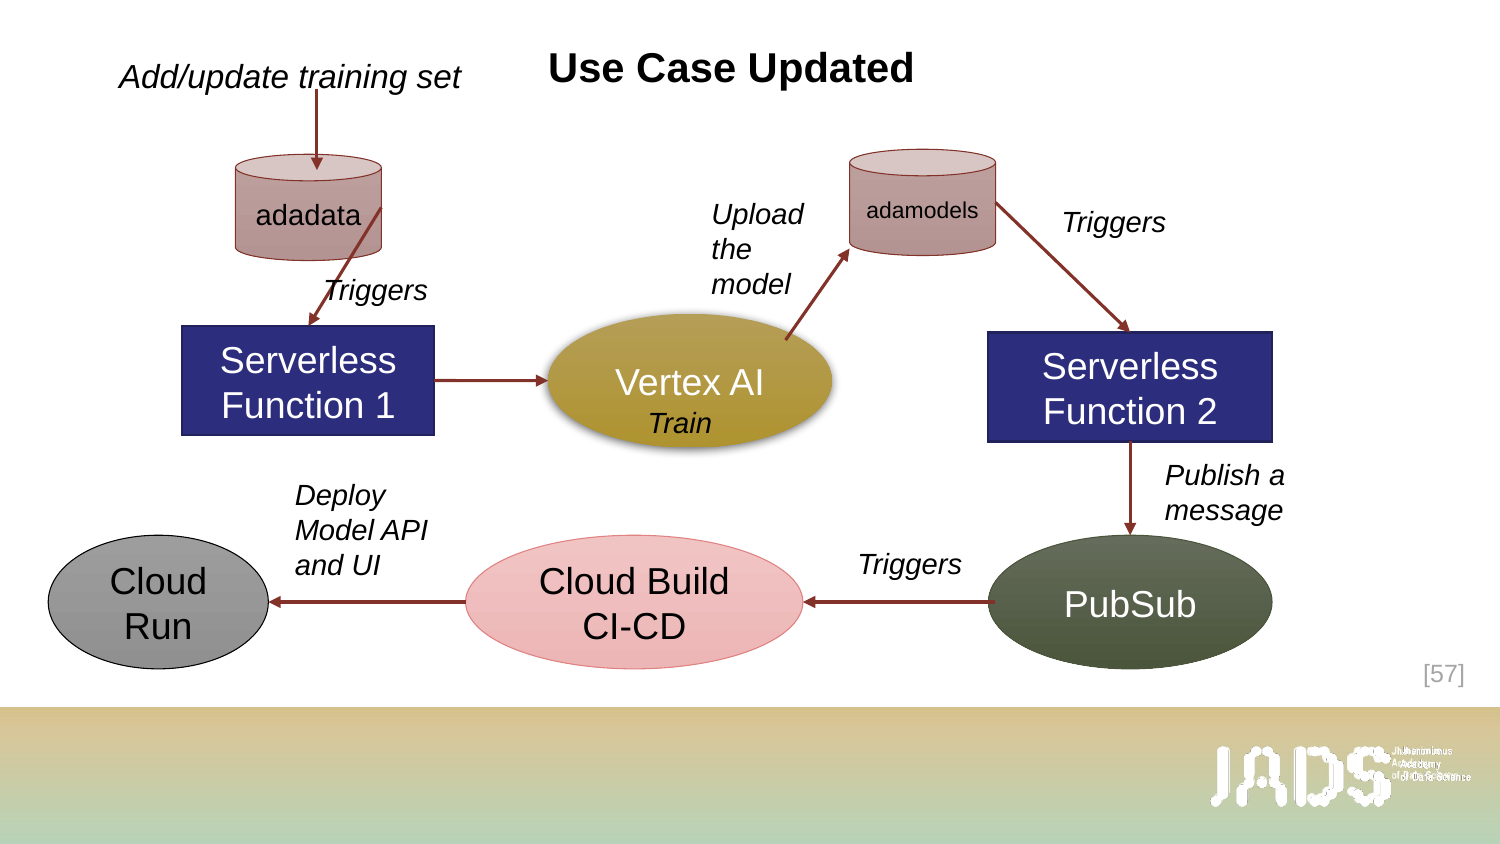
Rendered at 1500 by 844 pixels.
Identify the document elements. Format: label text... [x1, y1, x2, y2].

text_box PubSub [988, 534, 1273, 670]
picture [0, 707, 1500, 844]
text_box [995, 202, 1131, 333]
text_box Publish a message [1150, 449, 1394, 534]
text_box adamodels [849, 148, 997, 257]
text_box Cloud Build CI-CD [465, 534, 804, 670]
text_box Serverless Function 1 [181, 325, 435, 436]
text_box adadata [234, 153, 382, 262]
title Use Case Updated [548, 46, 973, 104]
text_box Add/update training set [104, 48, 492, 103]
text_box Vertex AI [548, 313, 832, 442]
text_box Upload the model [696, 187, 843, 308]
text_box Triggers [1046, 195, 1193, 246]
text_box Triggers [842, 538, 989, 588]
text_box Cloud Run [47, 534, 269, 670]
text_box Deploy Model API and UI [280, 469, 473, 589]
text_box Serverless Function 2 [987, 331, 1273, 443]
text_box Train [632, 396, 779, 447]
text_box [785, 248, 850, 341]
text_box Triggers [309, 263, 455, 314]
slide_number [57] [1393, 640, 1466, 705]
